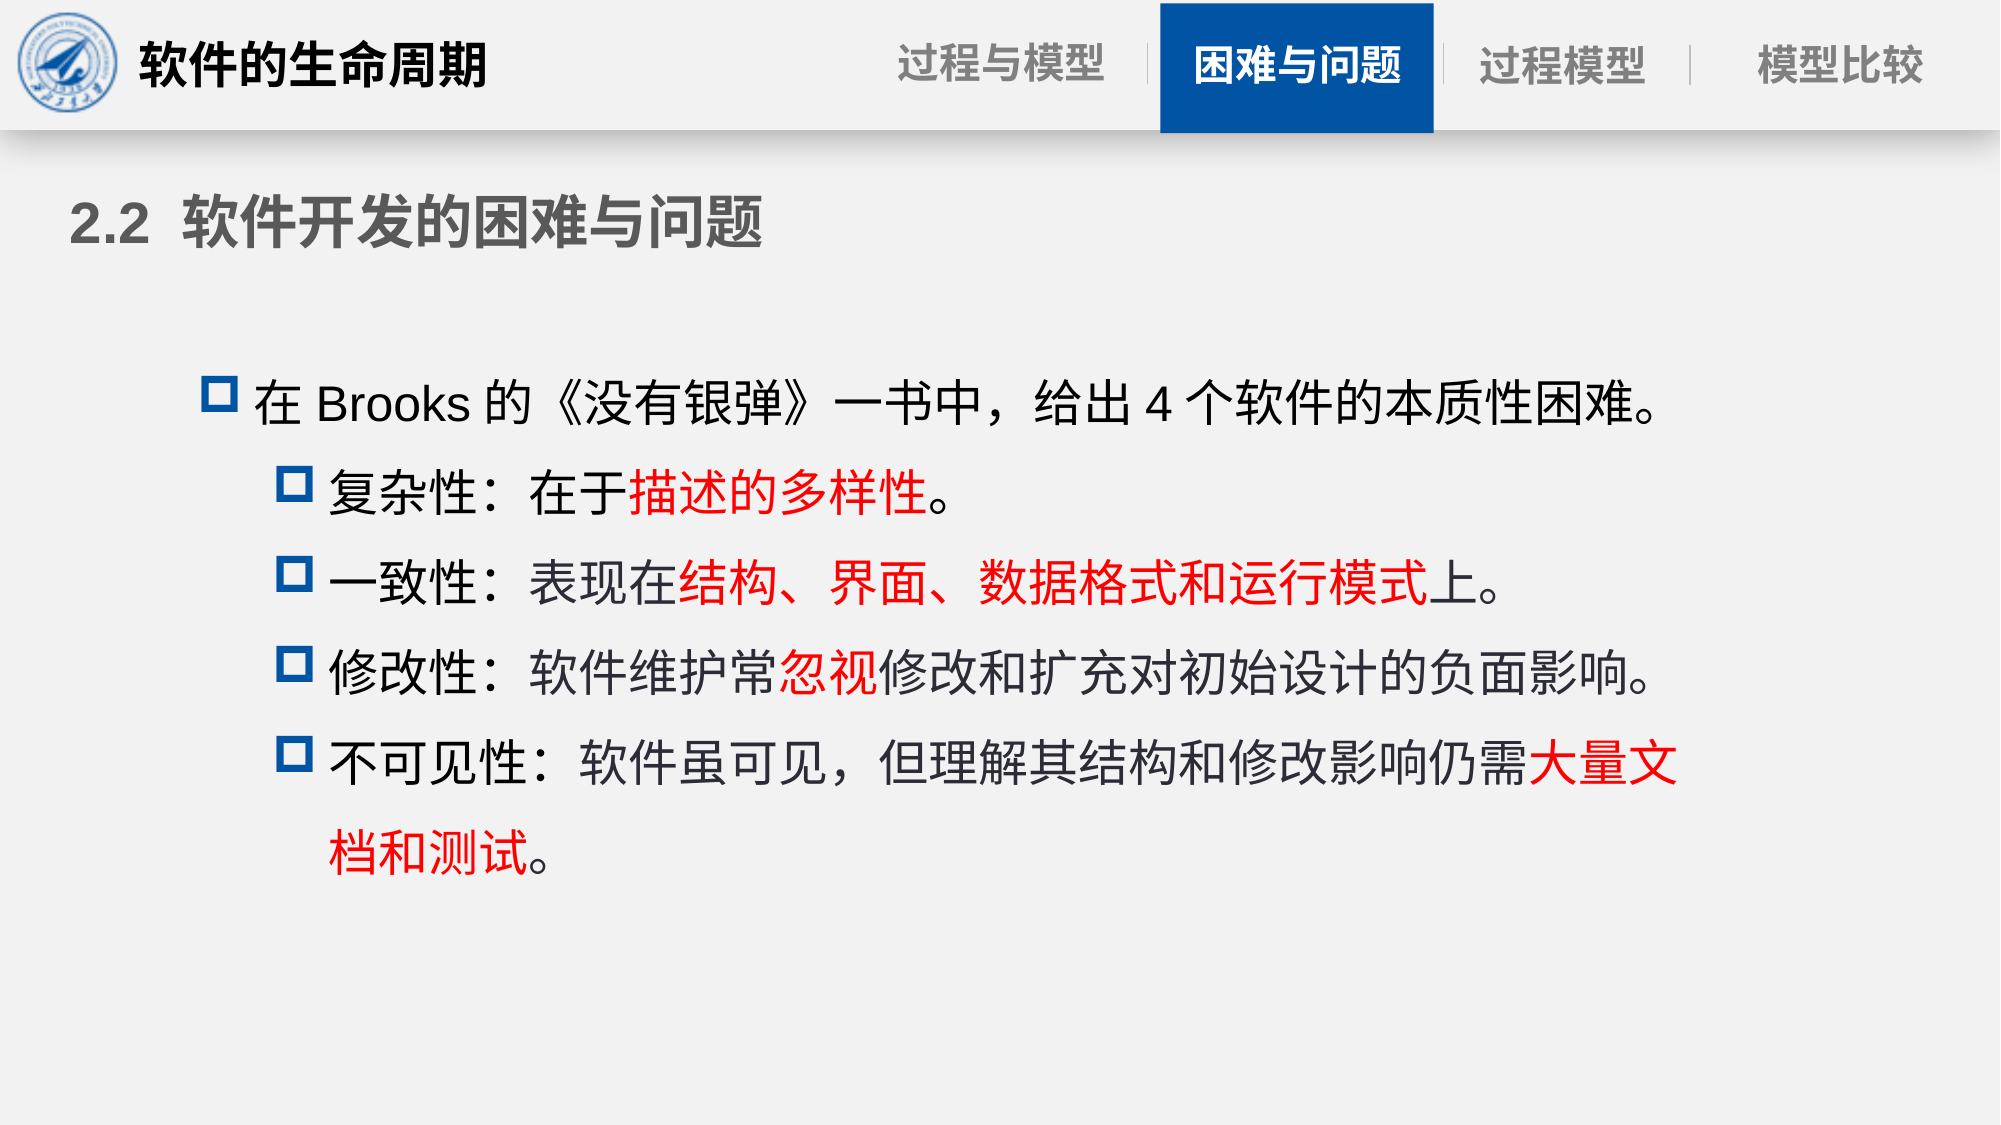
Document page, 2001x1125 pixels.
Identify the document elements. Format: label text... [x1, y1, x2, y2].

text_box 2.2 软件开发的困难与问题 [69, 177, 820, 263]
text_box [1159, 2, 1435, 134]
text_box 困难与问题 [1188, 30, 1409, 97]
text_box 模型比较 [1708, 31, 1973, 97]
text_box 在Brooks的《没有银弹》一书中，给出4个软件的本质性困难。 复杂性：在于描述的多样性。 一致性：表现在结构、界面、数据格式和运行模式上。 修改性：软件维护常忽视修改和扩充对初始设计的负面影响。 不可见性：软件虽可见，但理解其结构和修改影响仍需大量文档和测试。 [107, 333, 1728, 889]
picture [0, 3, 130, 121]
text_box 软件的生命周期 [130, 25, 531, 102]
text_box 过程模型 [1453, 32, 1674, 98]
text_box [0, 0, 2000, 131]
text_box 过程与模型 [892, 28, 1113, 95]
